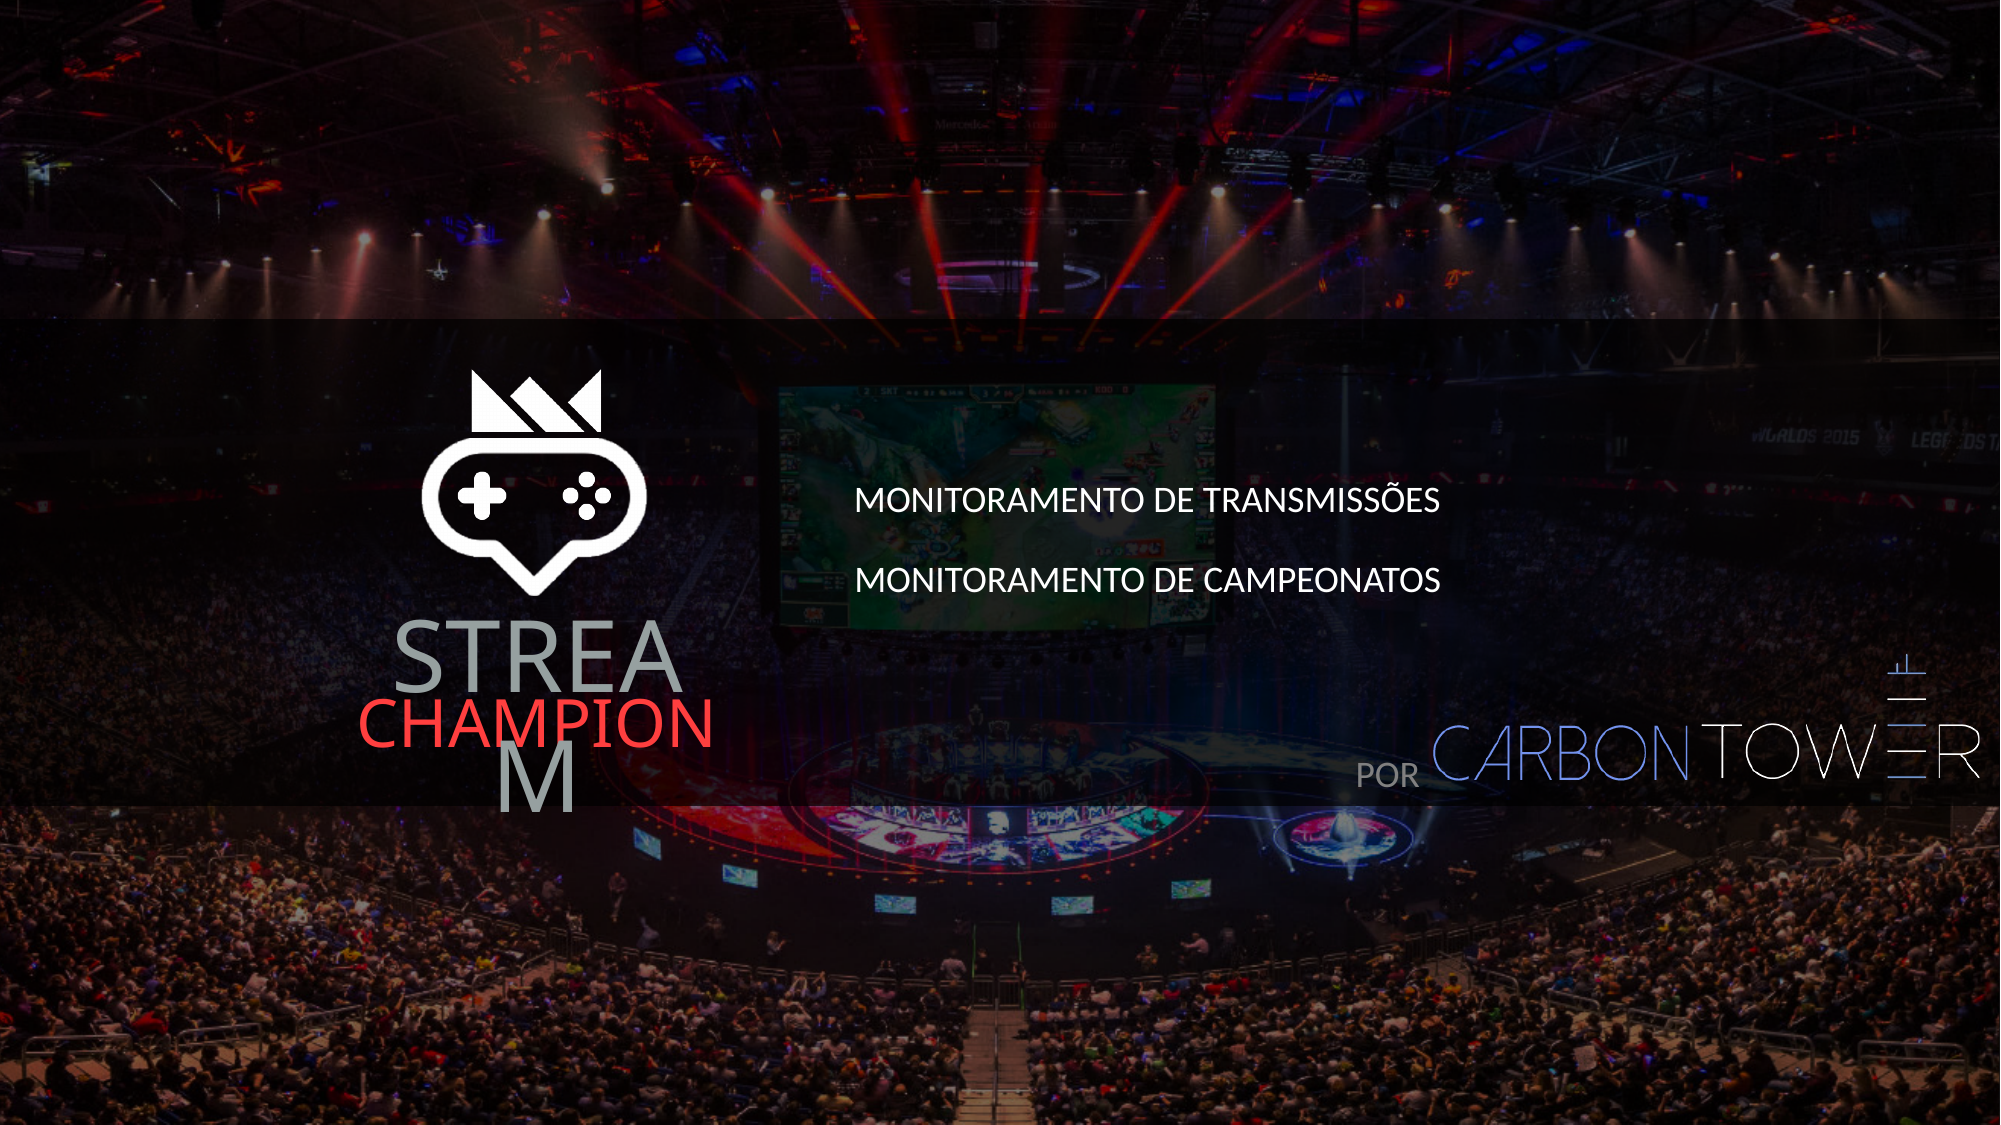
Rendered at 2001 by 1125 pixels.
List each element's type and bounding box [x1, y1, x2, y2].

picture [0, 0, 2000, 1125]
text_box [312, 362, 762, 770]
